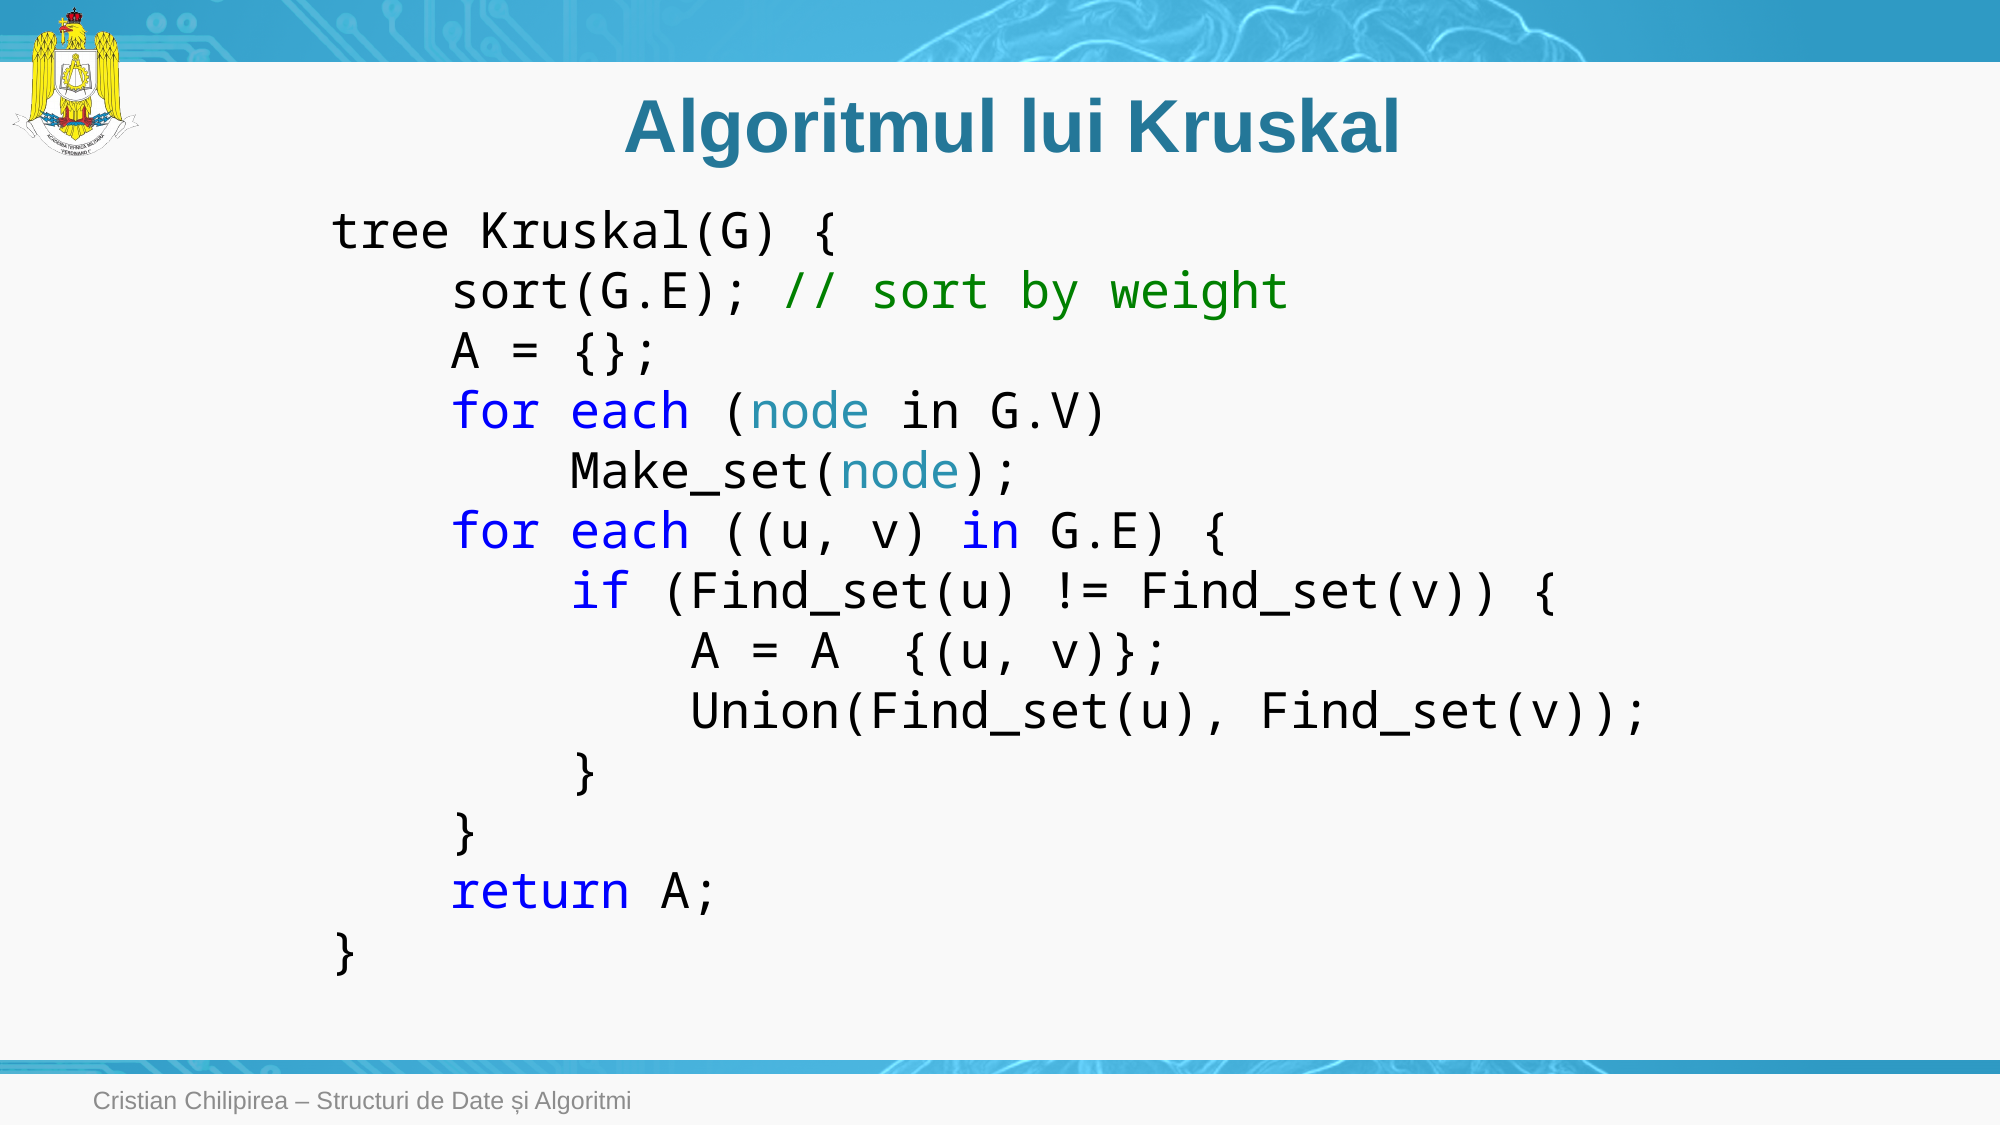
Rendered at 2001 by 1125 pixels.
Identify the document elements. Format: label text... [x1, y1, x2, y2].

picture [0, 1060, 2000, 1074]
title Algoritmul lui Kruskal [150, 76, 1876, 180]
footer Cristian Chilipirea – Structuri de Date și Algoritmi [77, 1073, 1338, 1125]
picture [0, 0, 2000, 156]
